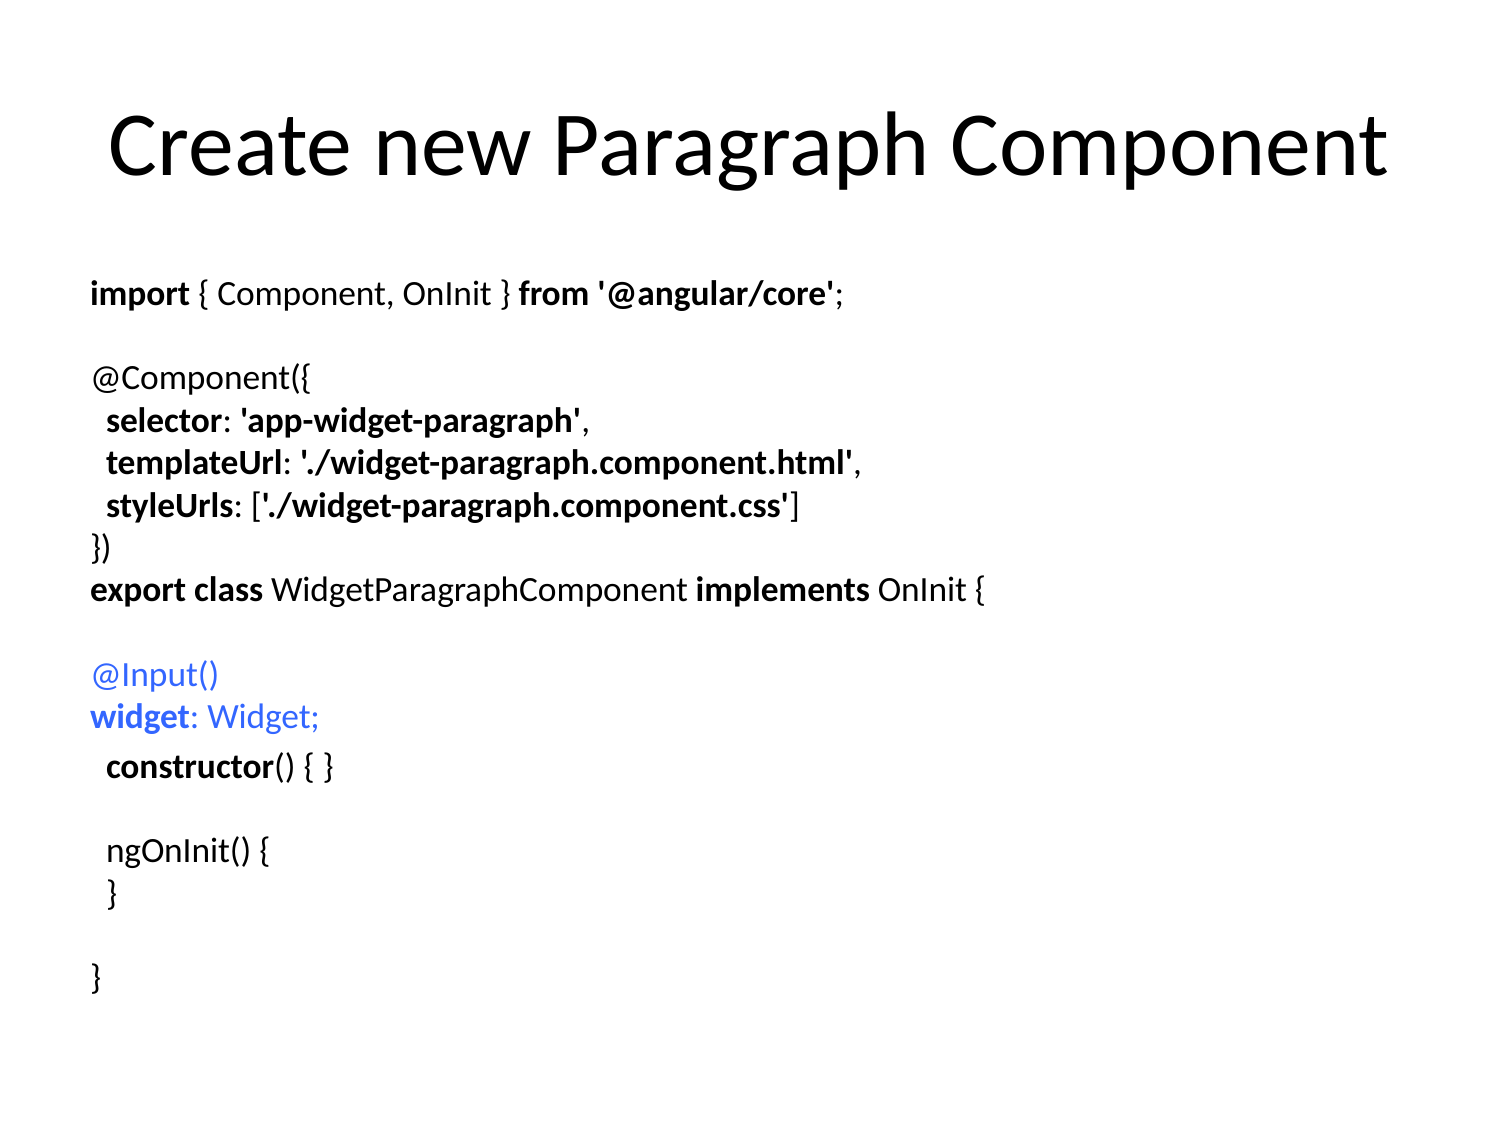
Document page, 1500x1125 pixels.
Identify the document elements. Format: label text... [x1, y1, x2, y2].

list import { Component, OnInit } from '@angular/core'; @Component({ selector: 'app-widget-paragraph', templateUrl: './widget-paragraph.component.html', styleUrls: ['./widget-paragraph.component.css'] }) export class WidgetParagraphComponent implements OnInit { @Input() widget: Widget; constructor() { } ngOnInit() { } } [75, 262, 1425, 1005]
title Create new Paragraph Component [75, 45, 1425, 233]
